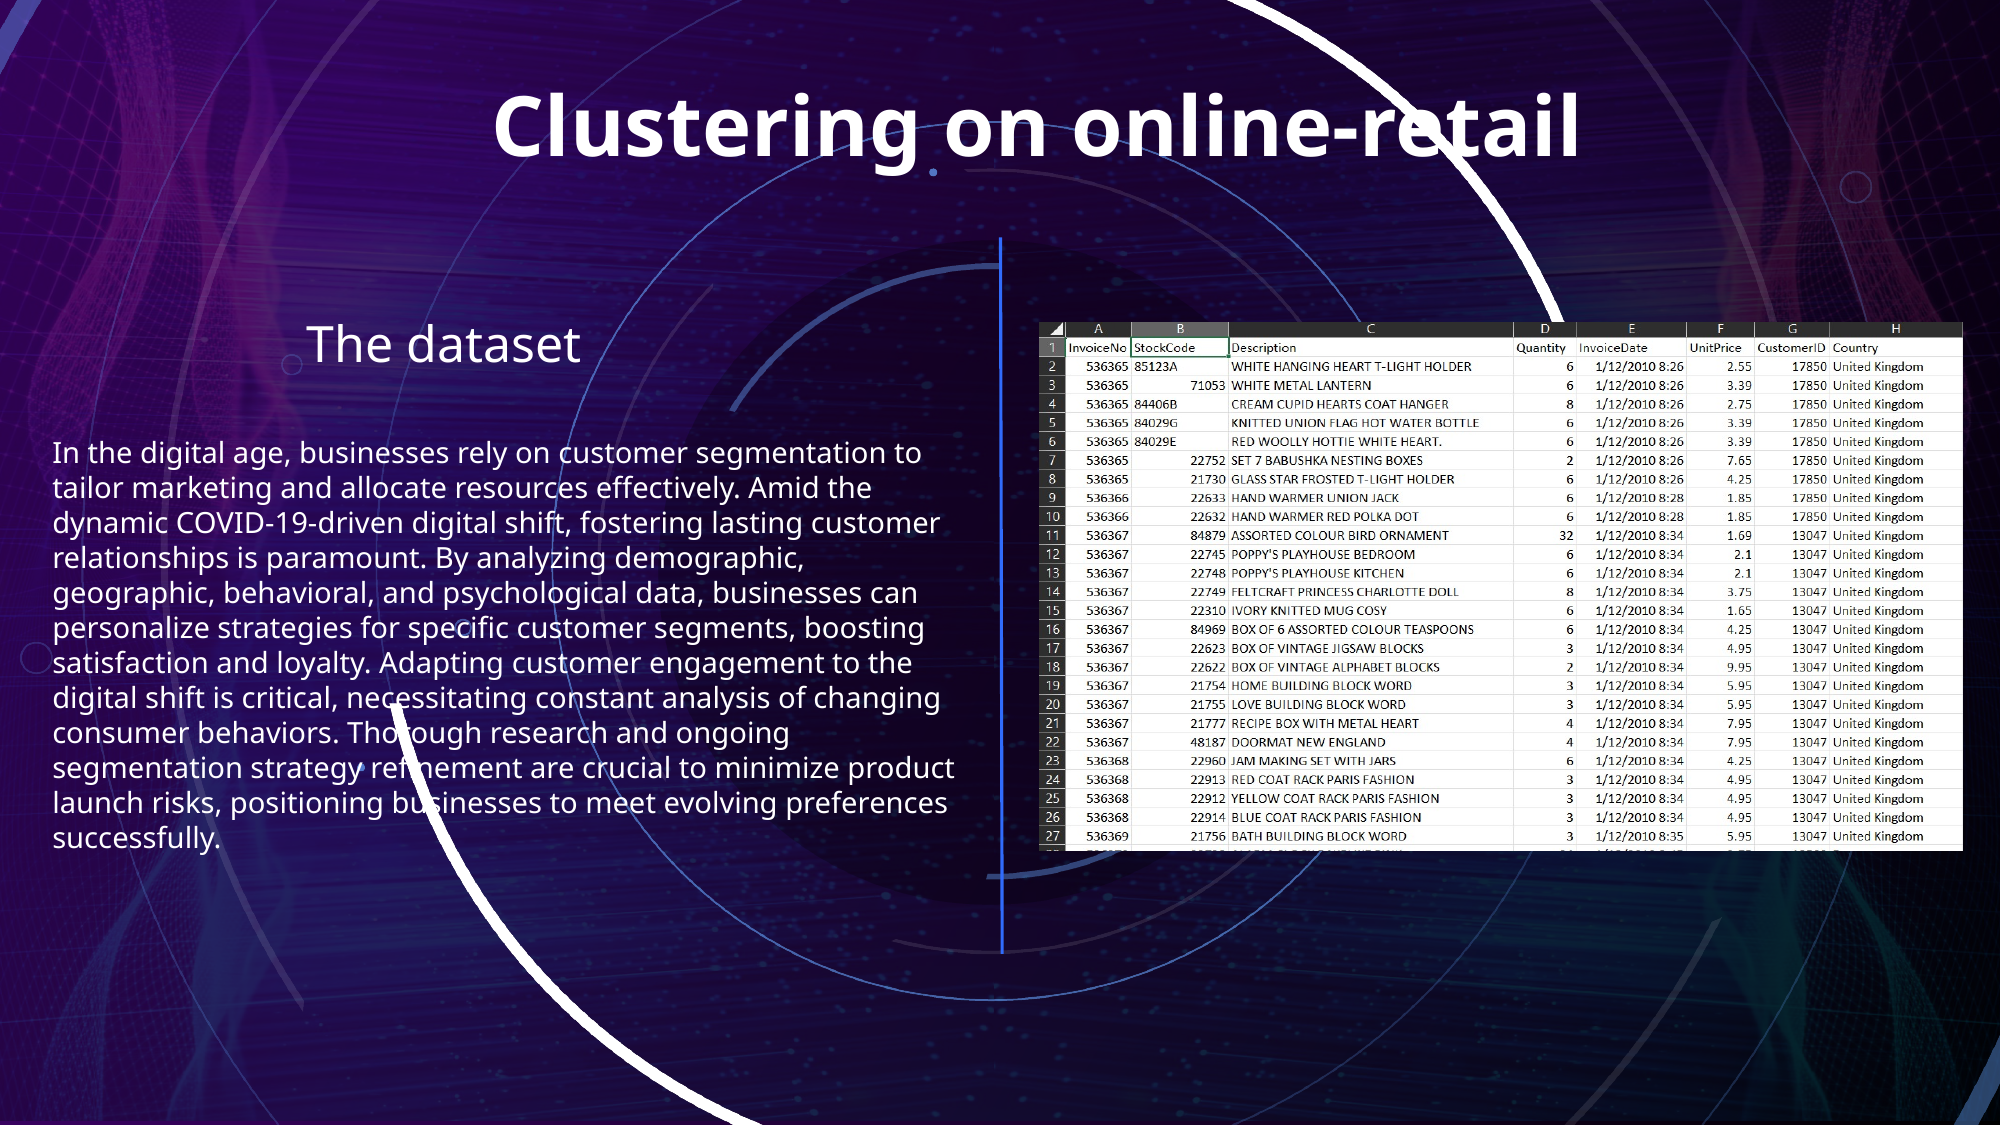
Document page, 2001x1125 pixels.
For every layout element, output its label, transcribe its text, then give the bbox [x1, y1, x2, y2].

text_box In the digital age, businesses rely on customer segmentation to tailor marketing and allocate resources effectively. Amid the dynamic COVID-19-driven digital shift, fostering lasting customer relationships is paramount. By analyzing demographic, geographic, behavioral, and psychological data, businesses can personalize strategies for specific customer segments, boosting satisfaction and loyalty. Adapting customer engagement to the digital shift is critical, necessitating constant analysis of changing consumer behaviors. Thorough research and ongoing segmentation strategy refinement are crucial to minimize product launch risks, positioning businesses to meet evolving preferences successfully. [37, 392, 977, 862]
text_box The dataset [292, 305, 610, 381]
picture [0, 0, 2000, 1125]
subtitle Clustering on online-retail [361, 77, 1639, 206]
